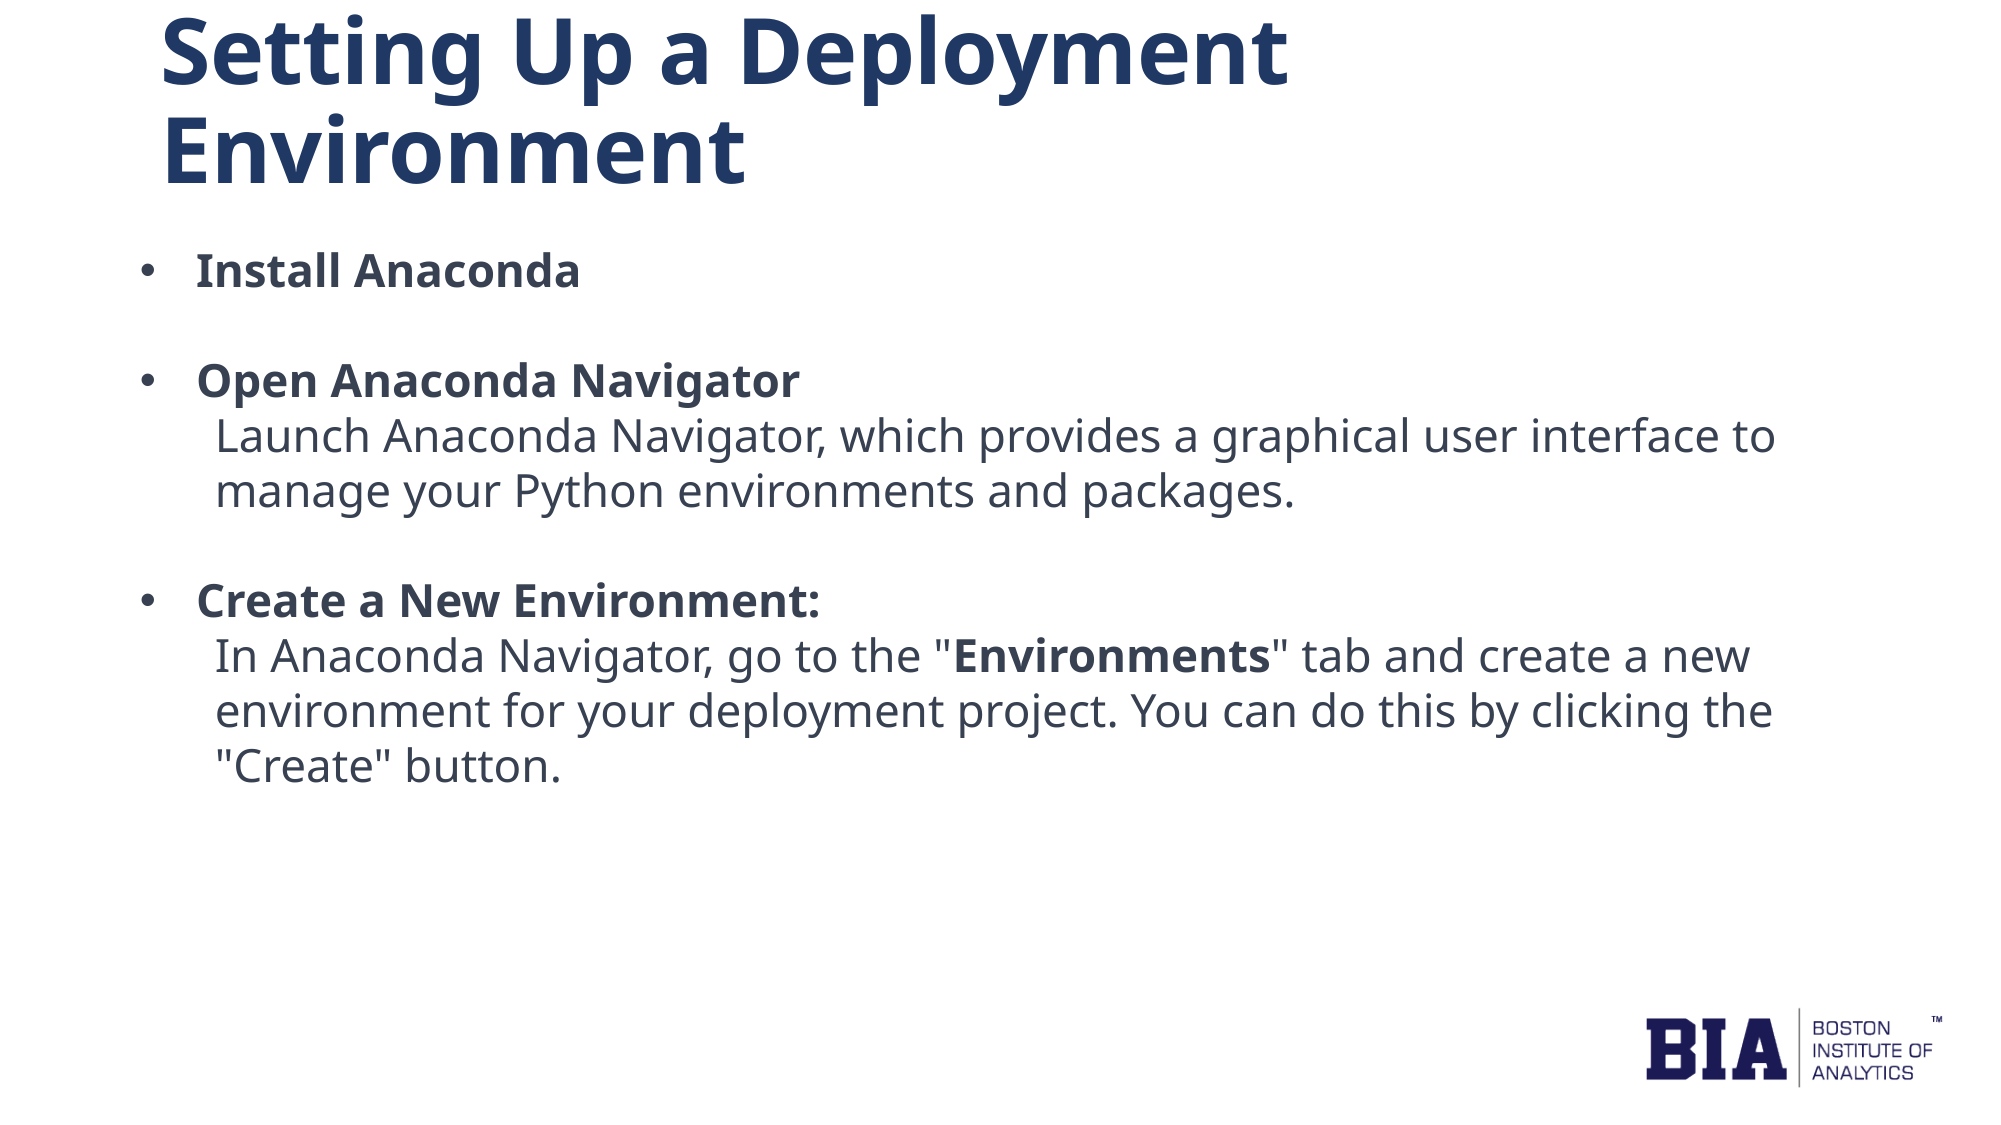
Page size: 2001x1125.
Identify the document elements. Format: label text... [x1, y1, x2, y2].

text_box Install Anaconda Open Anaconda Navigator Launch Anaconda Navigator, which provides a graphical user interface to manage your Python environments and packages. Create a New Environment: In Anaconda Navigator, go to the "Environments" tab and create a new environment for your deployment project. You can do this by clicking the "Create" button. [124, 234, 1904, 800]
picture [1624, 1000, 1957, 1095]
text_box Setting Up a Deployment Environment [158, 3, 1842, 204]
